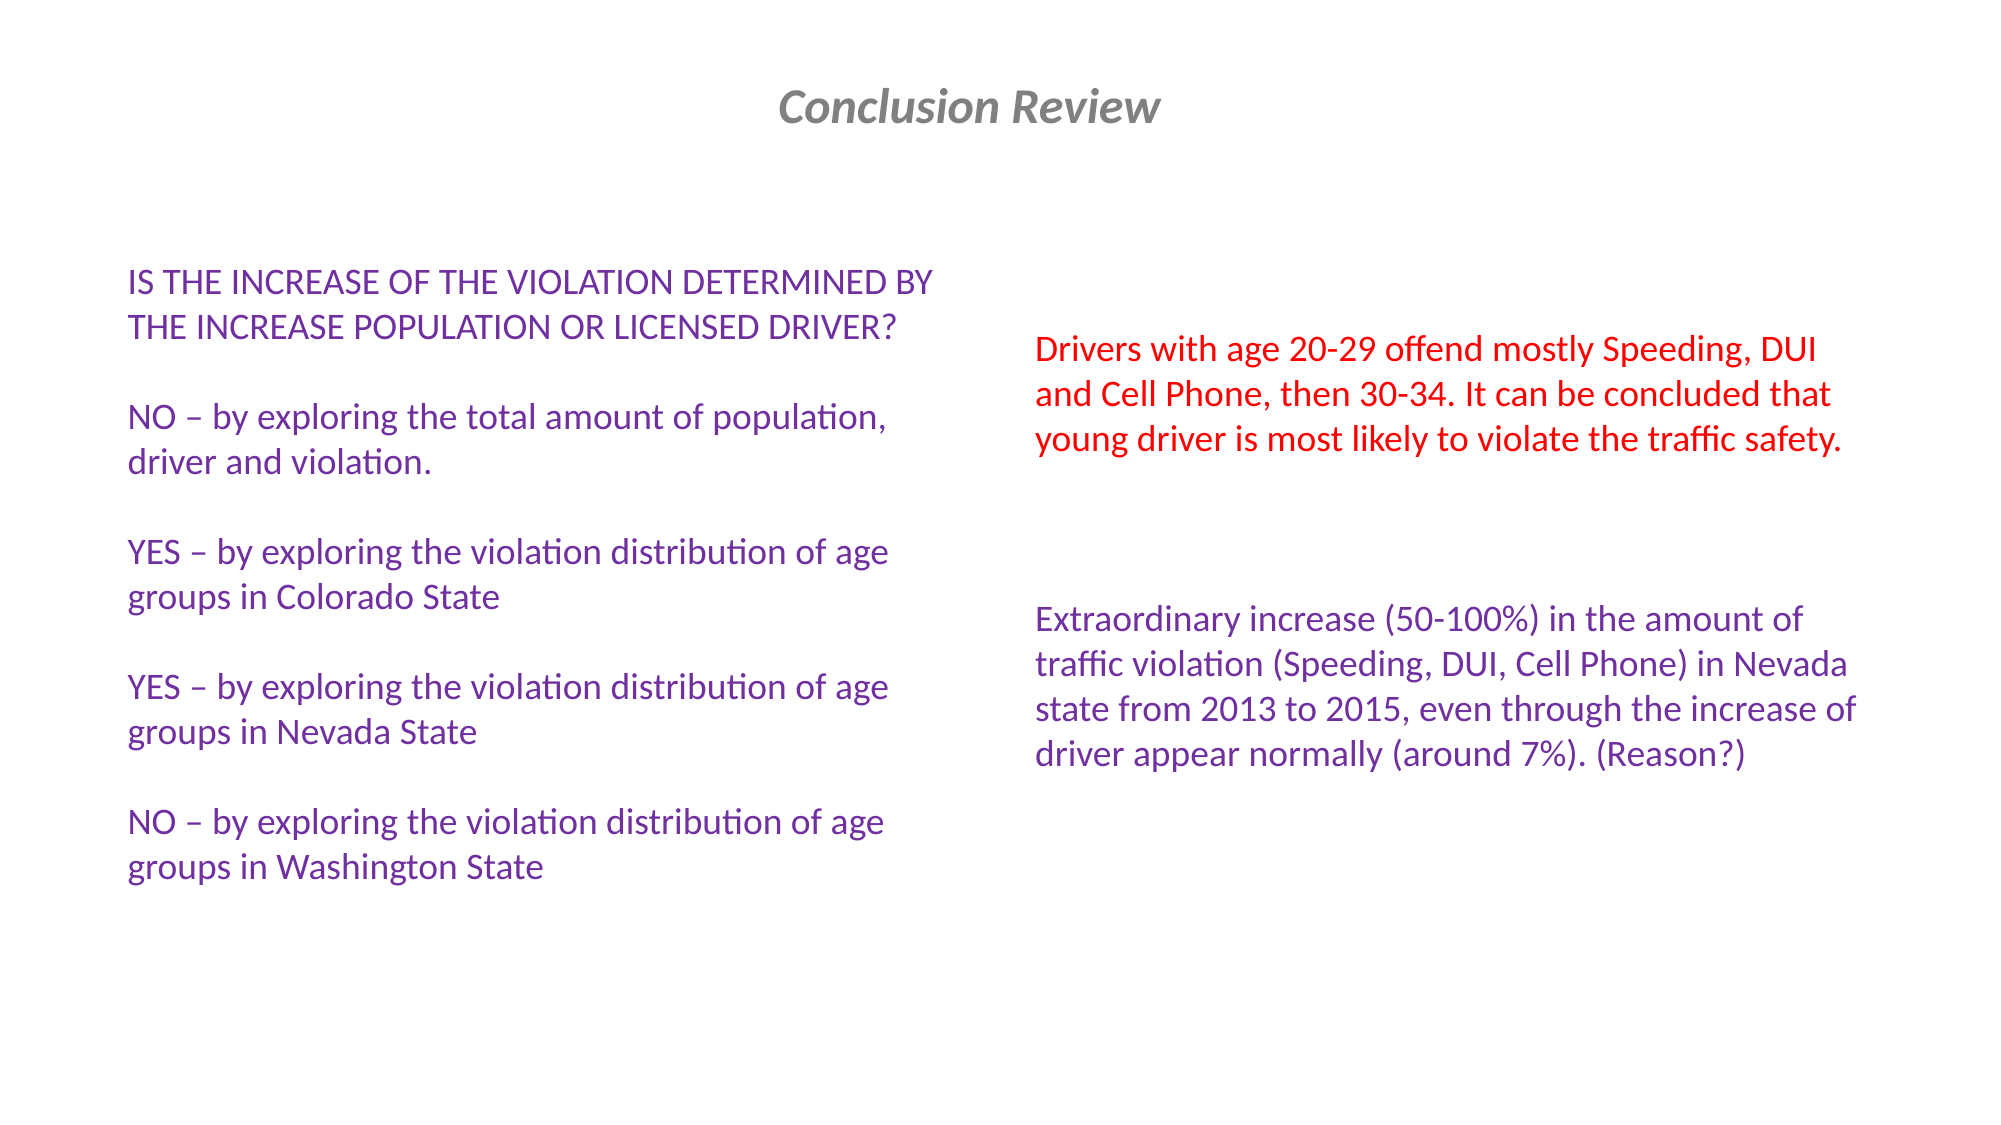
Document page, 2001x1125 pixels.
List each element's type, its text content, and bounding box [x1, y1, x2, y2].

text_box Conclusion Review [550, 66, 1389, 142]
text_box IS THE INCREASE OF THE VIOLATION DETERMINED BY THE INCREASE POPULATION OR LICENSED DRIVER? NO – by exploring the total amount of population, driver and violation. YES – by exploring the violation distribution of age groups in Colorado State YES – by exploring the violation distribution of age groups in Nevada State NO – by exploring the violation distribution of age groups in Washington State [112, 250, 989, 985]
text_box Drivers with age 20-29 offend mostly Speeding, DUI and Cell Phone, then 30-34. It can be concluded that young driver is most likely to violate the traffic safety. Extraordinary increase (50-100%) in the amount of traffic violation (Speeding, DUI, Cell Phone) in Nevada state from 2013 to 2015, even through the increase of driver appear normally (around 7%). (Reason?) [1020, 316, 1897, 872]
